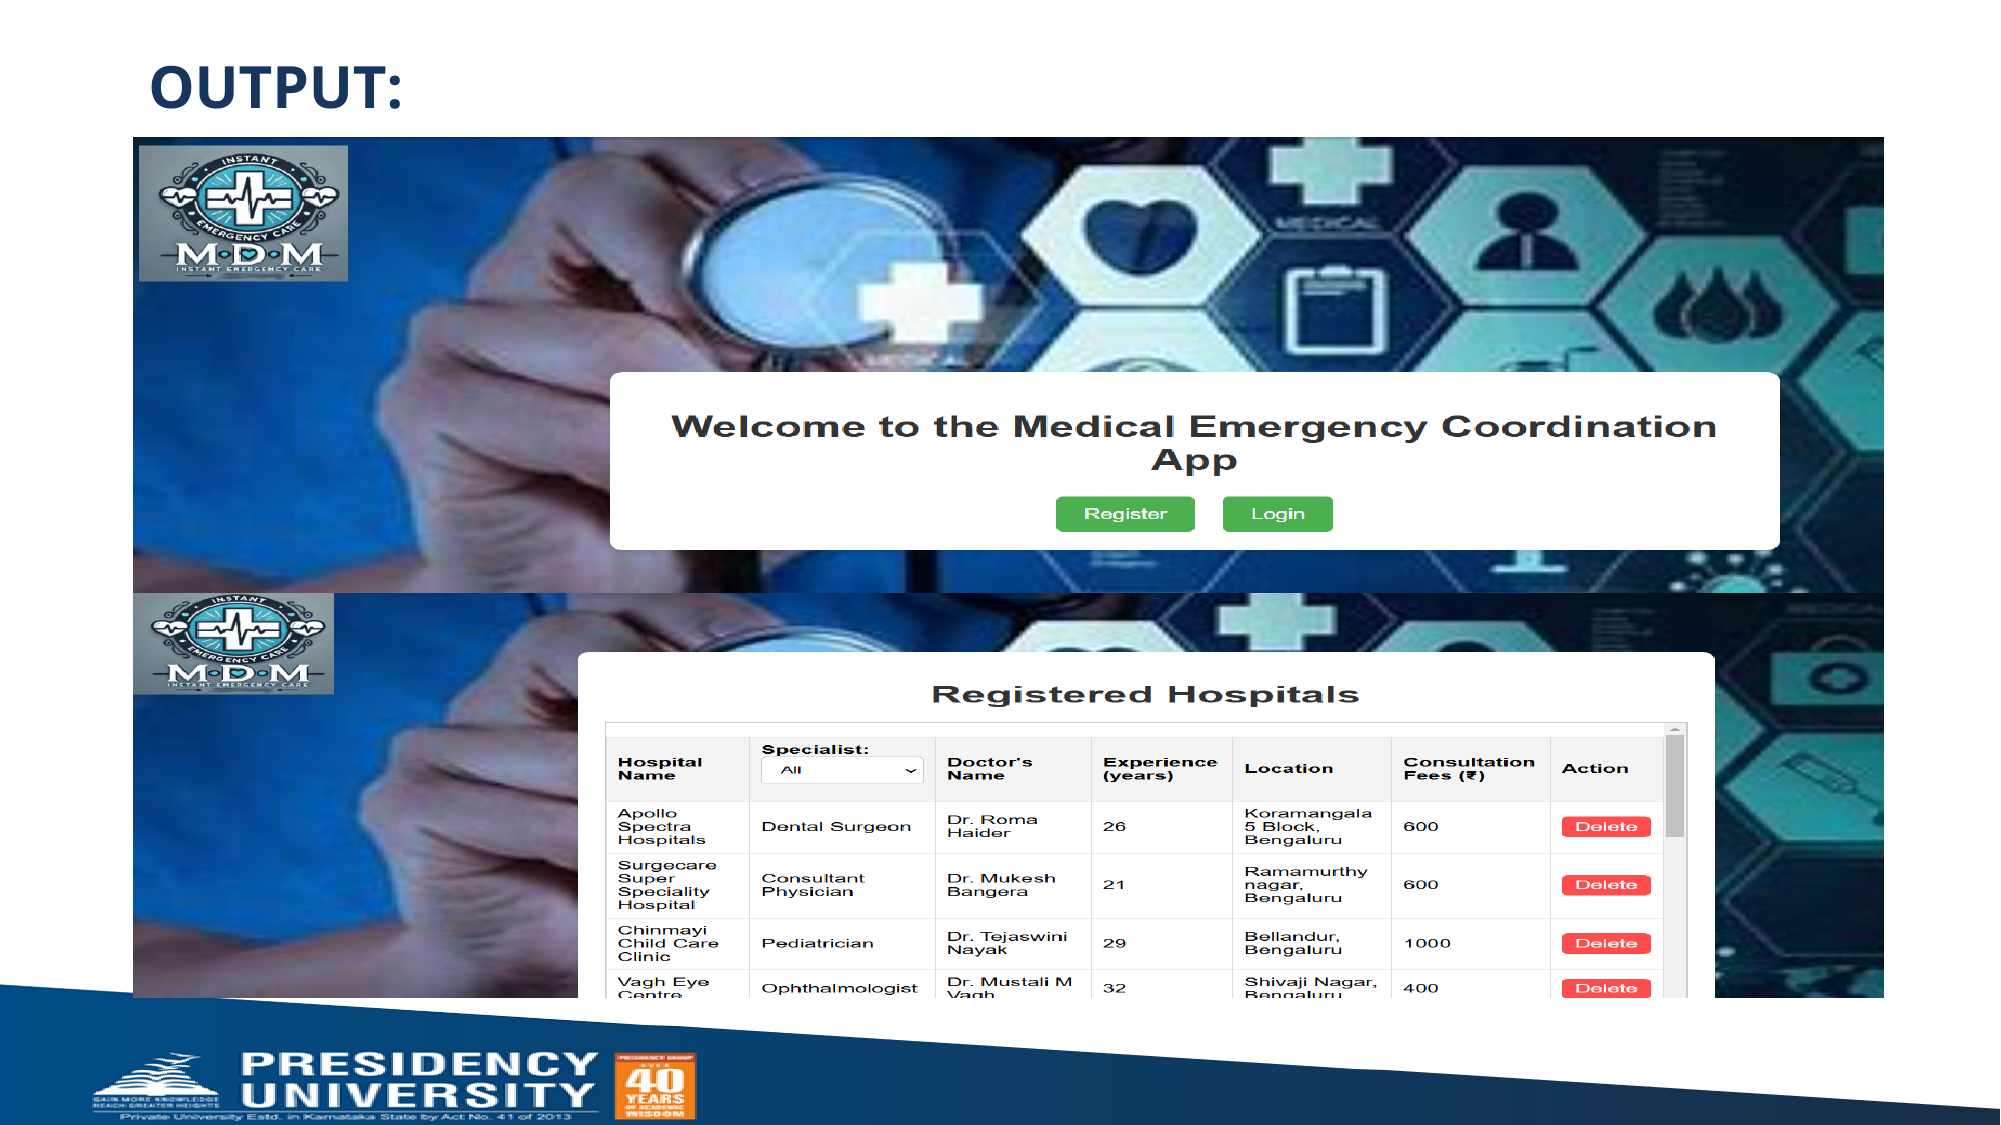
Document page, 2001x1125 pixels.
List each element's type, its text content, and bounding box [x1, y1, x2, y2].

picture [0, 136, 2000, 1125]
title OUTPUT: [133, 45, 1884, 125]
